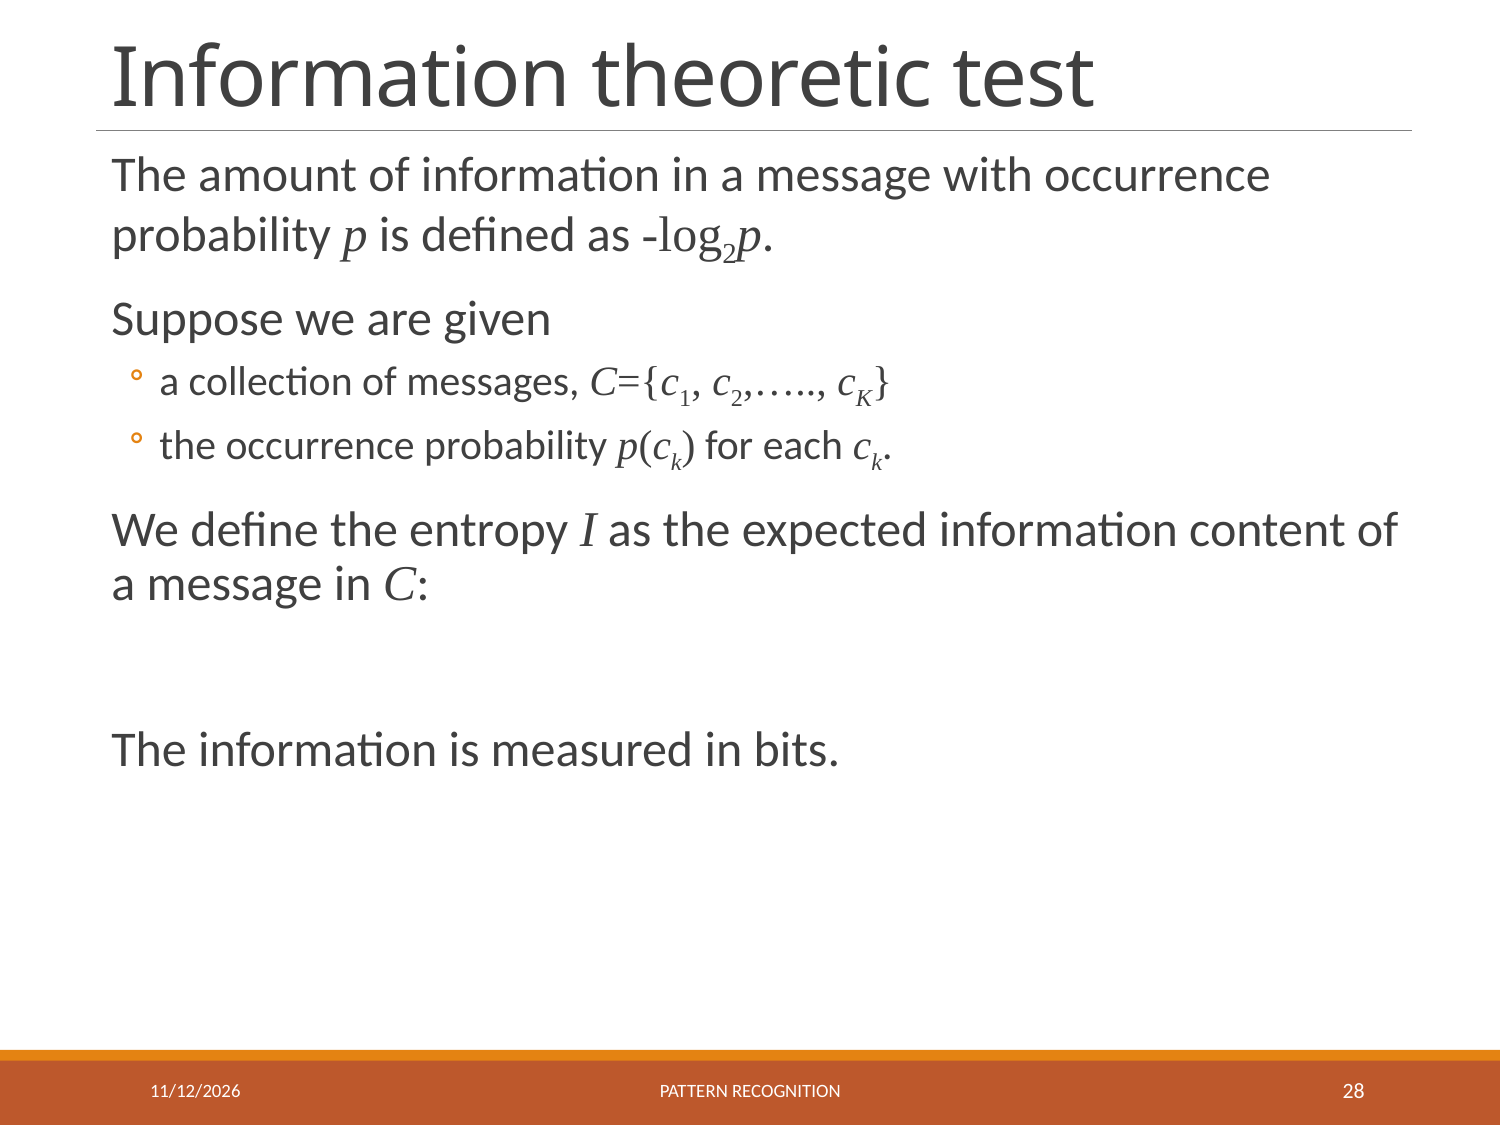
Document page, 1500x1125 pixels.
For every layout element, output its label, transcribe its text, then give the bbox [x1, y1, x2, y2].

footer Pattern recognition [453, 1059, 1047, 1120]
slide_number 28 [1218, 1059, 1380, 1120]
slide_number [135, 1059, 440, 1120]
title Information theoretic test [96, 19, 1413, 131]
